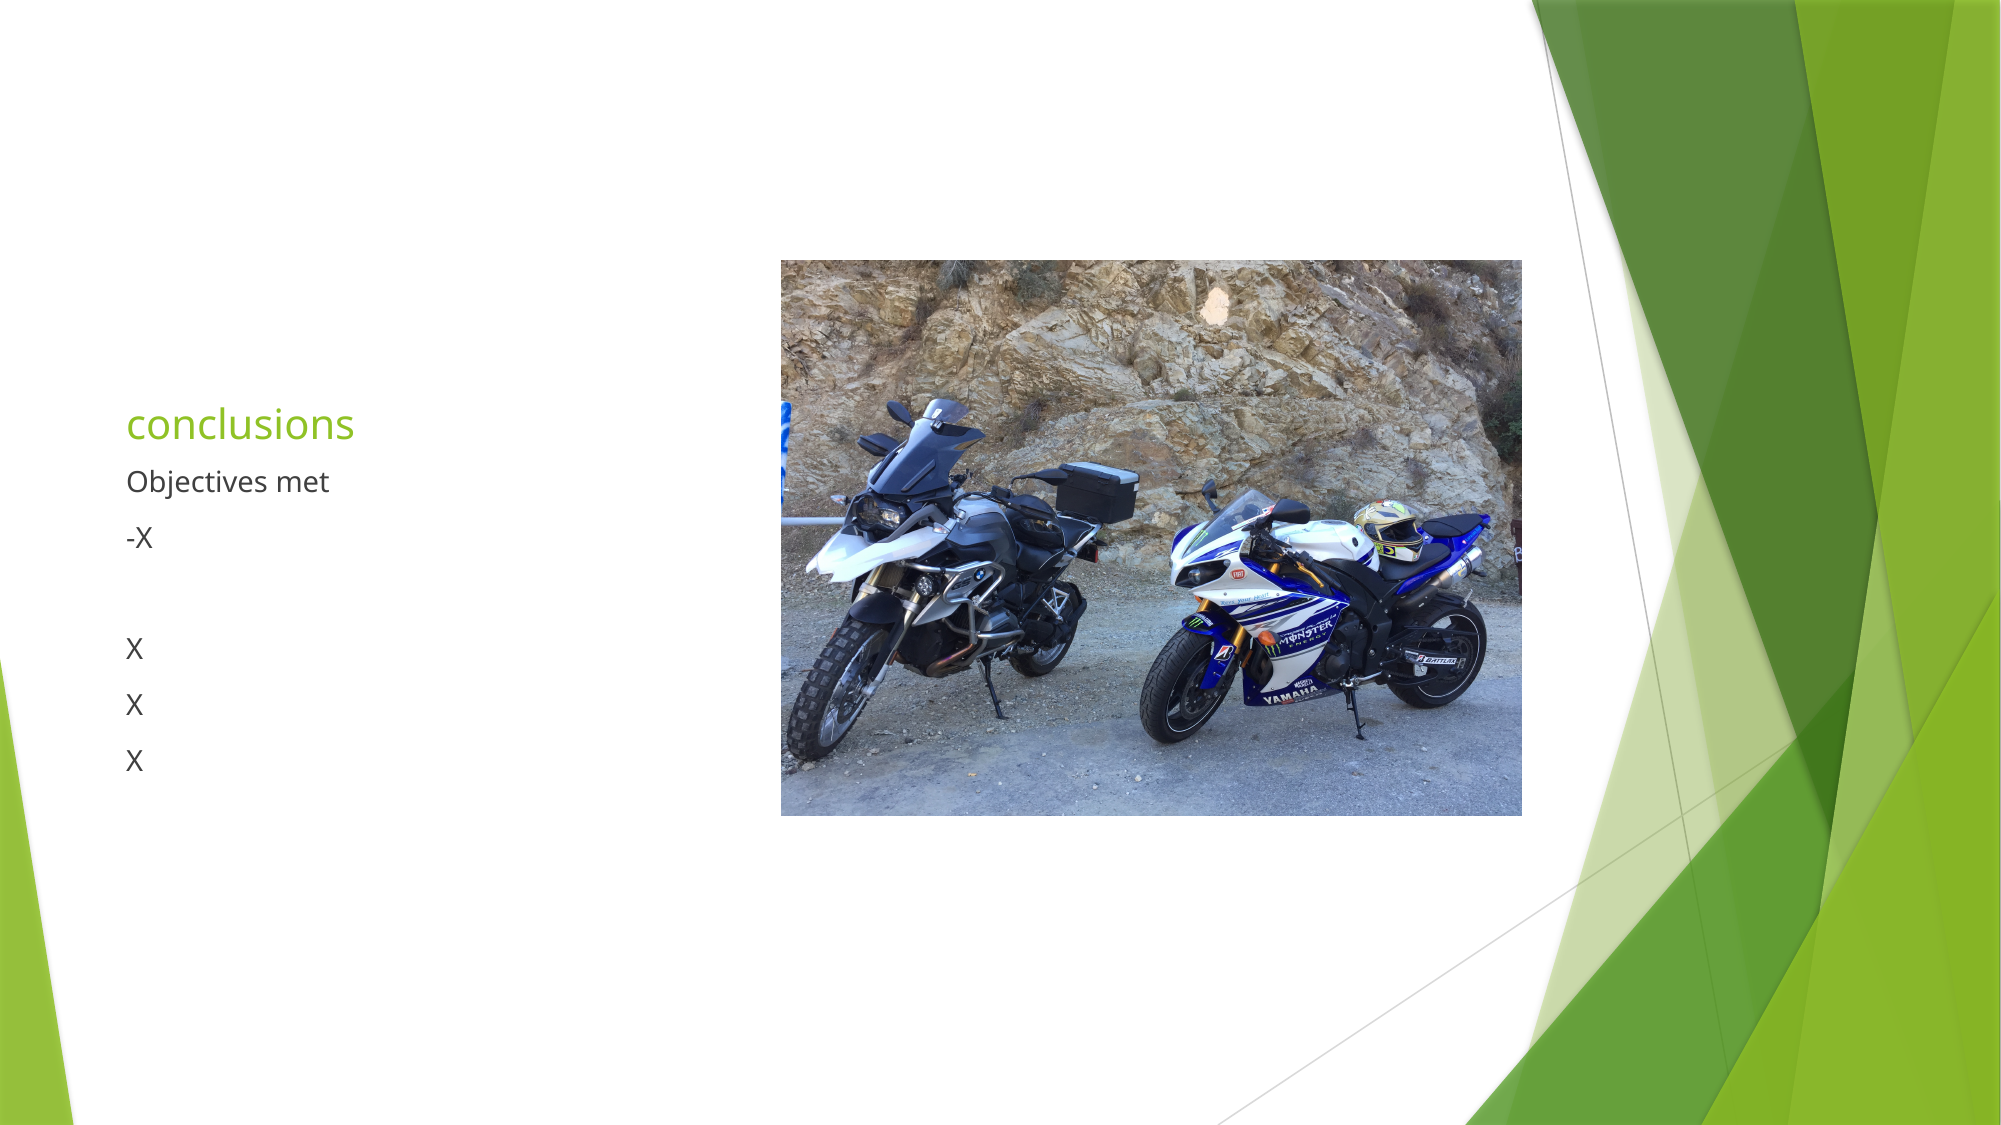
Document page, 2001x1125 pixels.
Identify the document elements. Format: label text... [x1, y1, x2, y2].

list Objectives met -X X X X [111, 455, 744, 880]
title conclusions [111, 245, 744, 455]
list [780, 259, 1522, 816]
